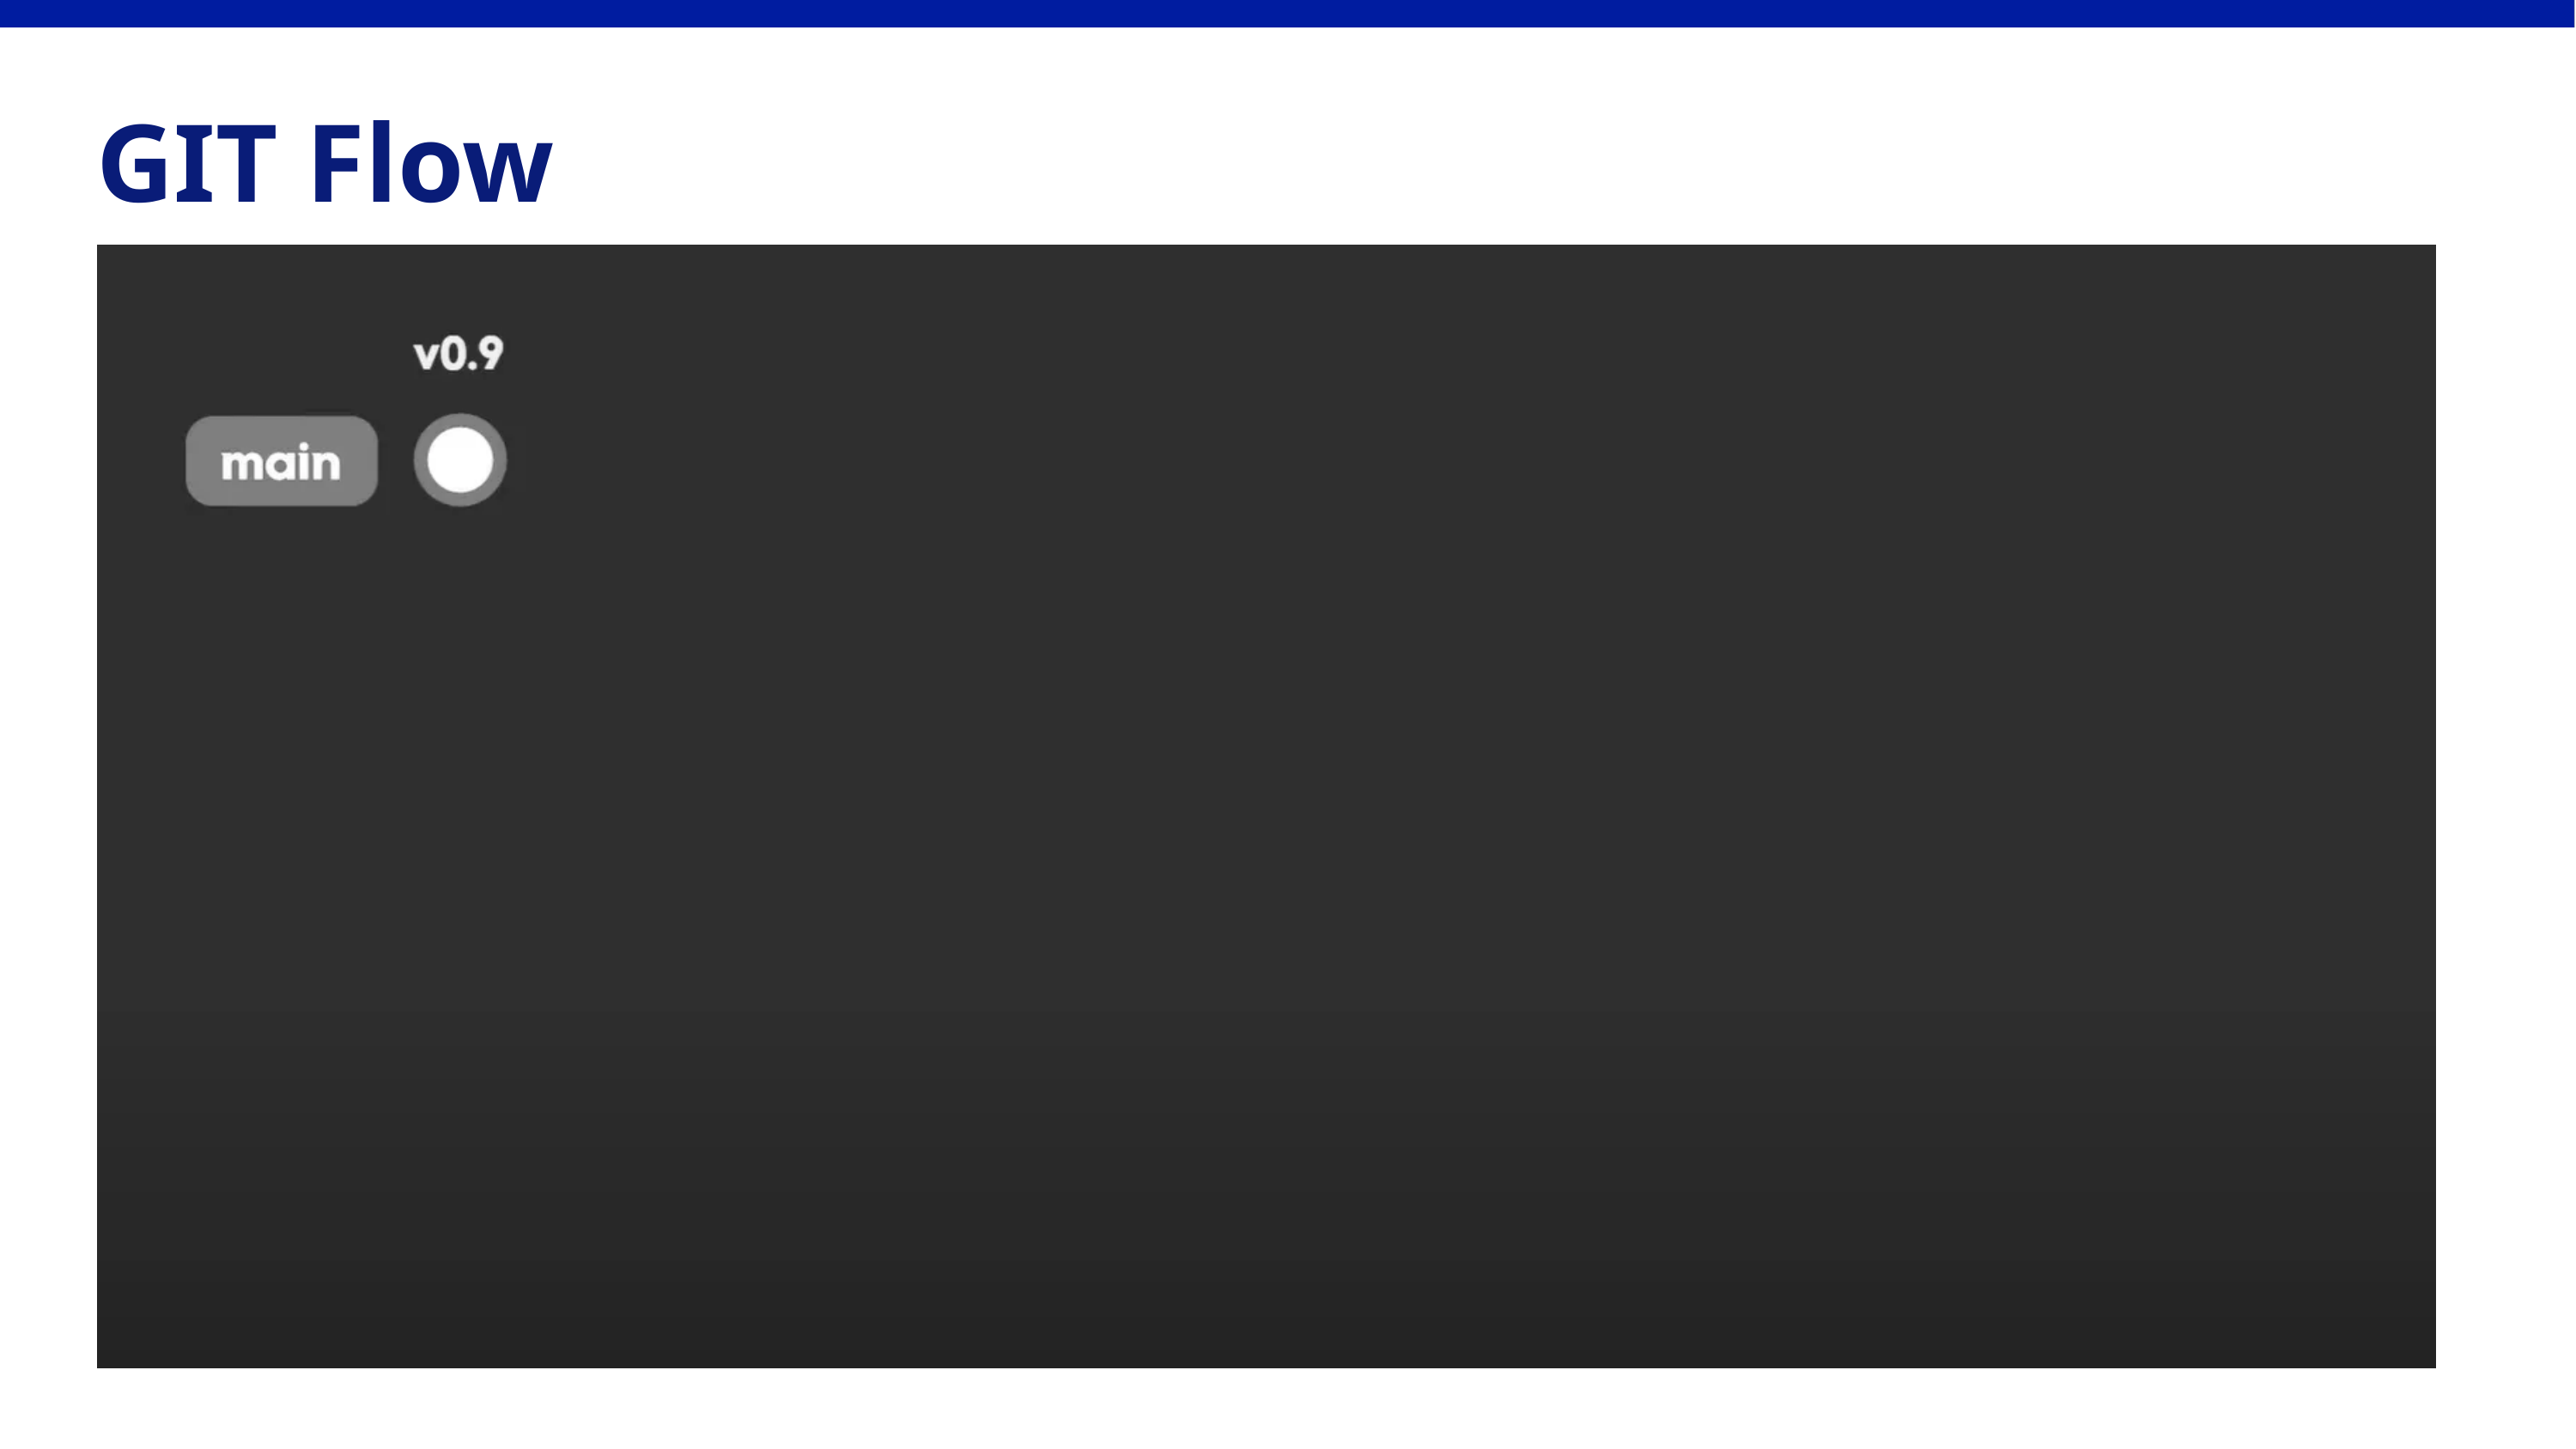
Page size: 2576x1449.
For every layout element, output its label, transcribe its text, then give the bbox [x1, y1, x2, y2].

text_box GIT Flow [96, 80, 1267, 219]
picture [97, 245, 2436, 1368]
picture [0, 0, 2576, 27]
